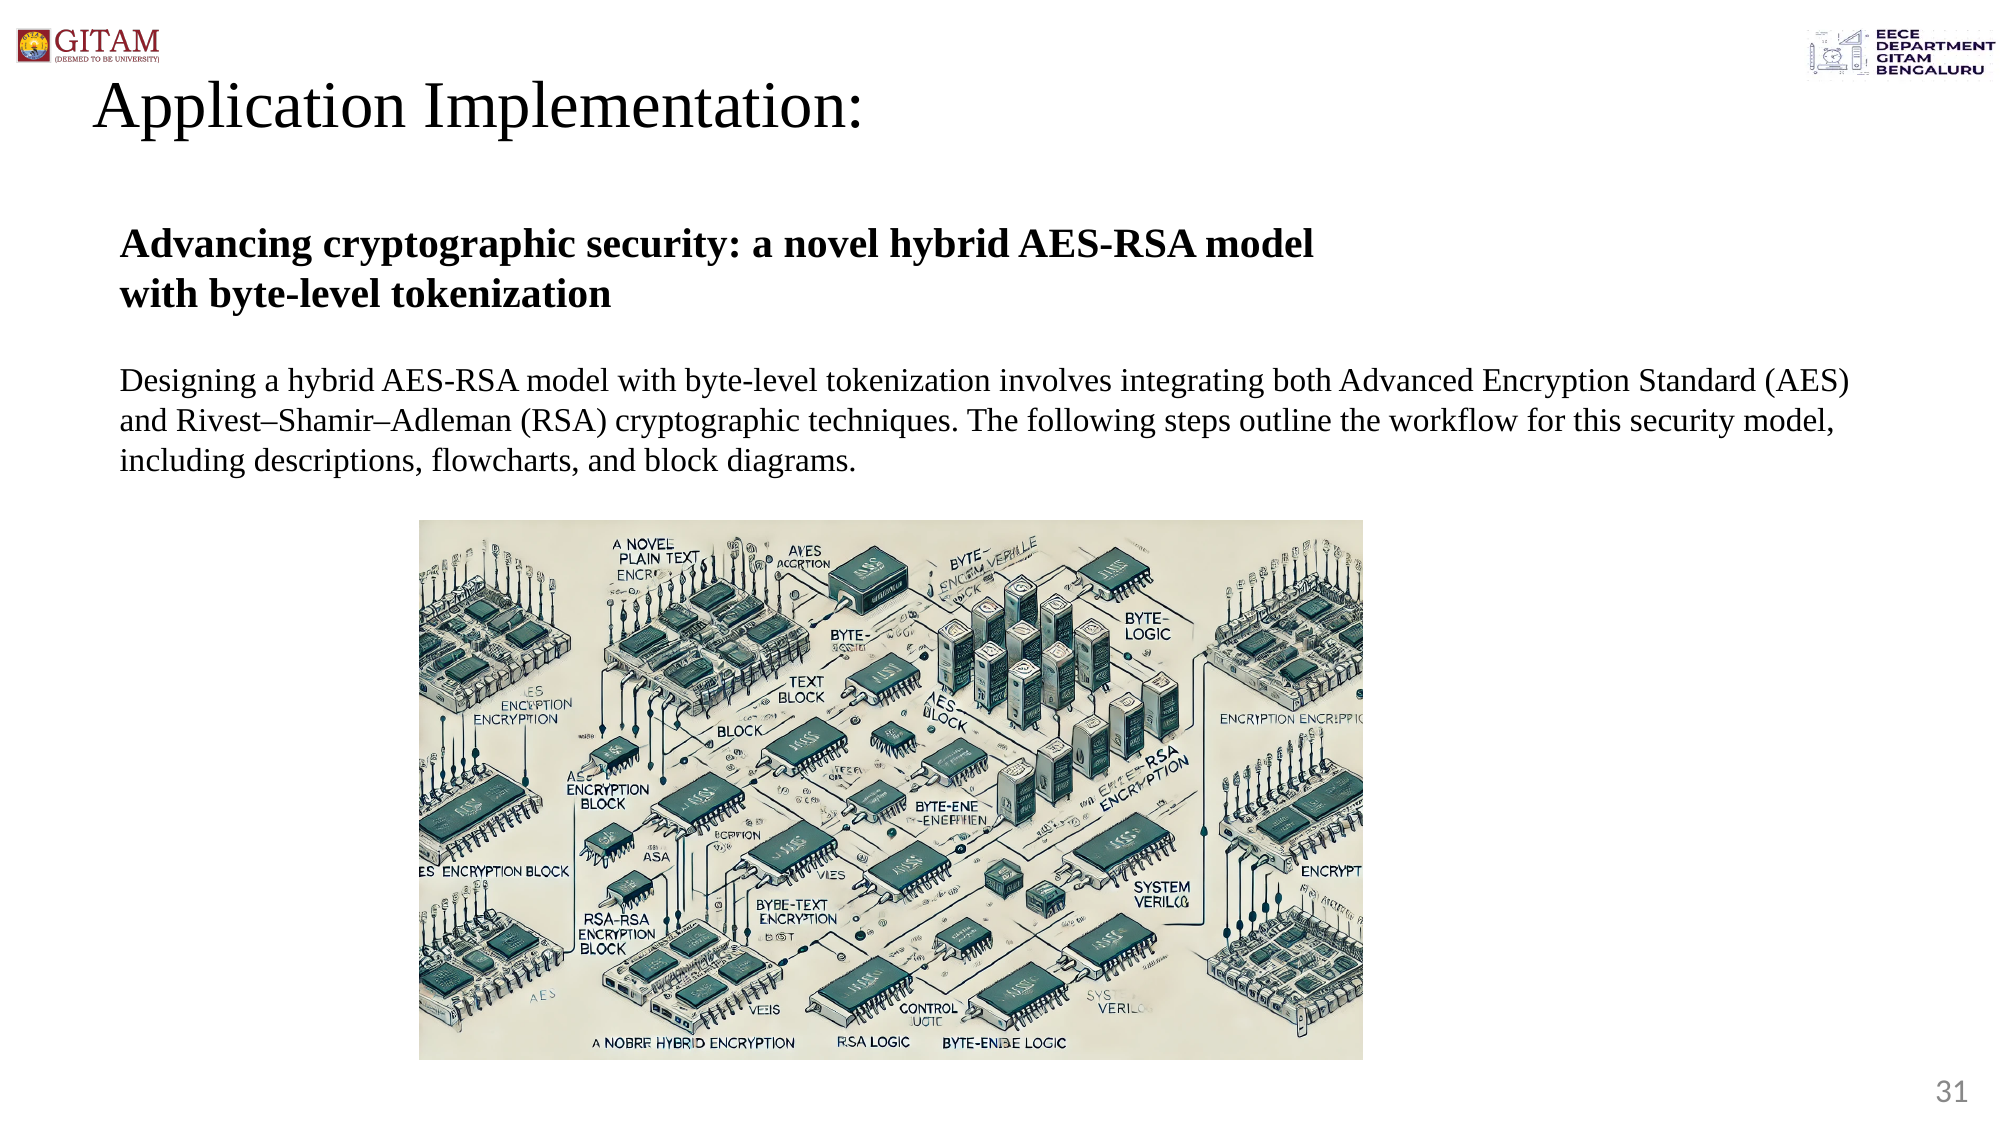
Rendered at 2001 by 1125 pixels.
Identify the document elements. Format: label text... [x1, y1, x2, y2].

text_box Application Implementation: [77, 53, 1000, 148]
picture [1797, 4, 2000, 96]
text_box Designing a hybrid AES-RSA model with byte-level tokenization involves integrating both Advanced Encryption Standard (AES) and Rivest–Shamir–Adleman (RSA) cryptographic techniques. The following steps outline the workflow for this security model, including descriptions, flowcharts, and block diagrams. [104, 350, 1881, 521]
picture [418, 519, 1364, 1060]
slide_number 31 [1533, 1059, 1984, 1120]
text_box Advancing cryptographic security: a novel hybrid AES-RSA model with byte-level tokenization [104, 207, 1363, 323]
picture [0, 0, 172, 96]
